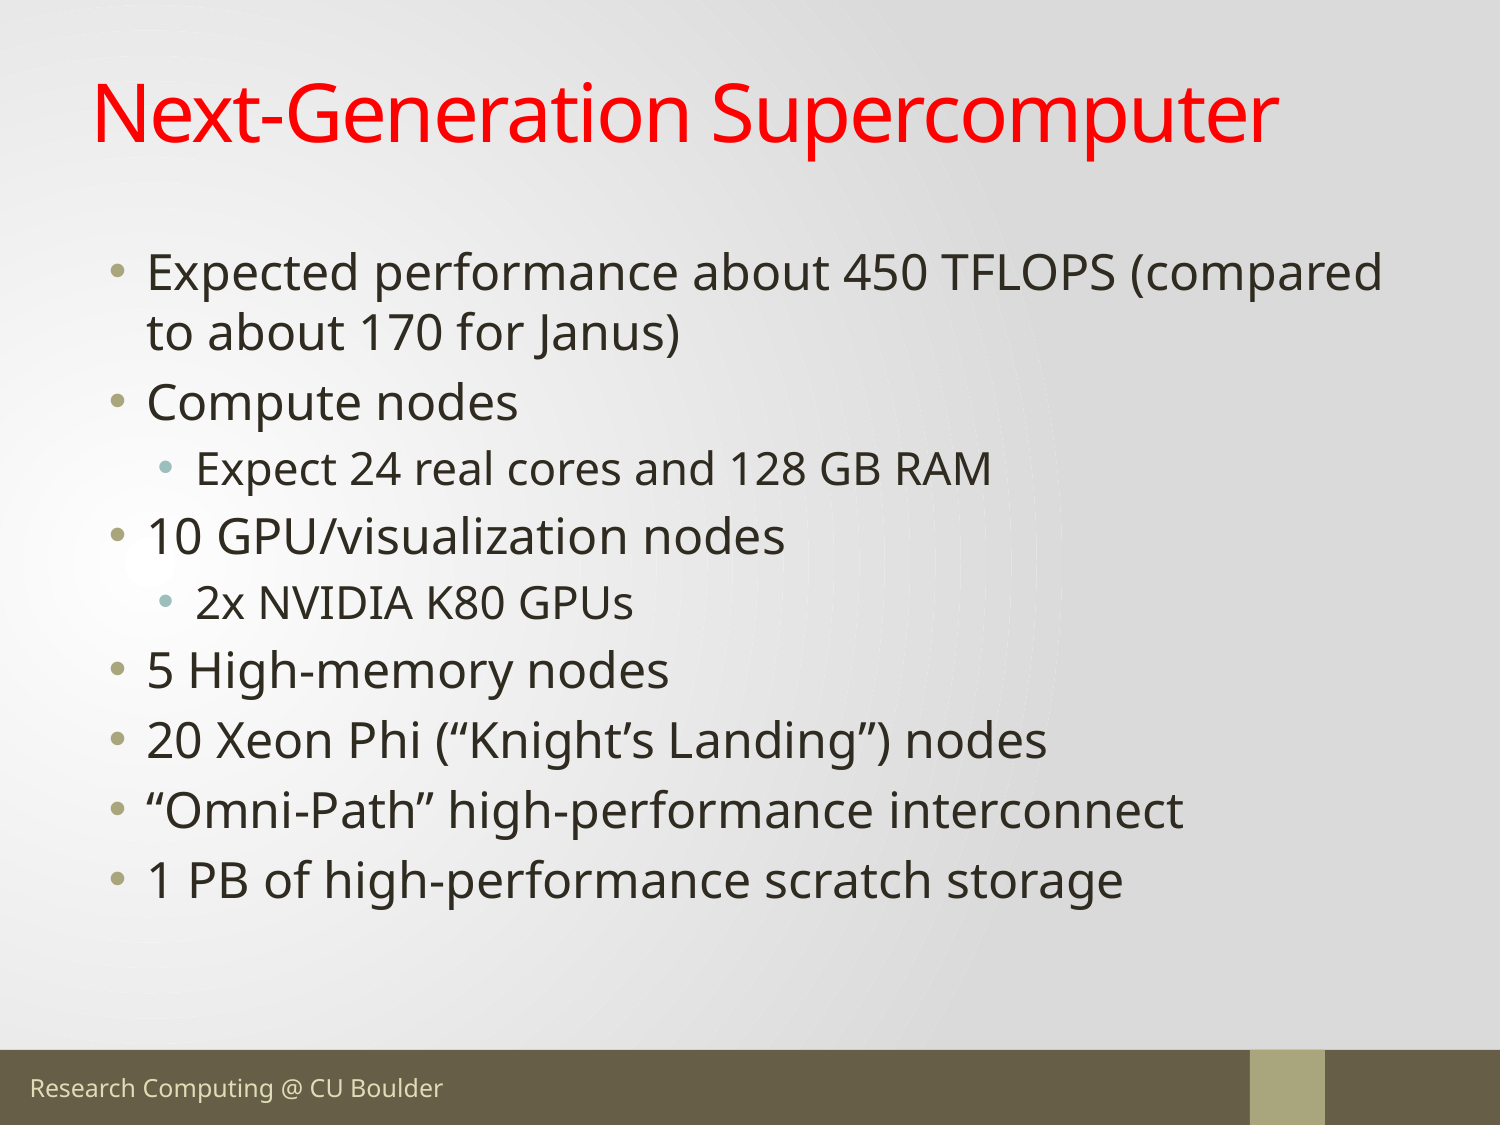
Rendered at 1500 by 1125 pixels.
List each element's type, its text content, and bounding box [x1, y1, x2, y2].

list Expected performance about 450 TFLOPS (compared to about 170 for Janus) Compute nodes Expect 24 real cores and 128 GB RAM 10 GPU/visualization nodes 2x NVIDIA K80 GPUs 5 High-memory nodes 20 Xeon Phi (“Knight’s Landing”) nodes “Omni-Path” high-performance interconnect 1 PB of high-performance scratch storage [75, 232, 1425, 1110]
title Next-Generation Supercomputer [75, 18, 1425, 201]
